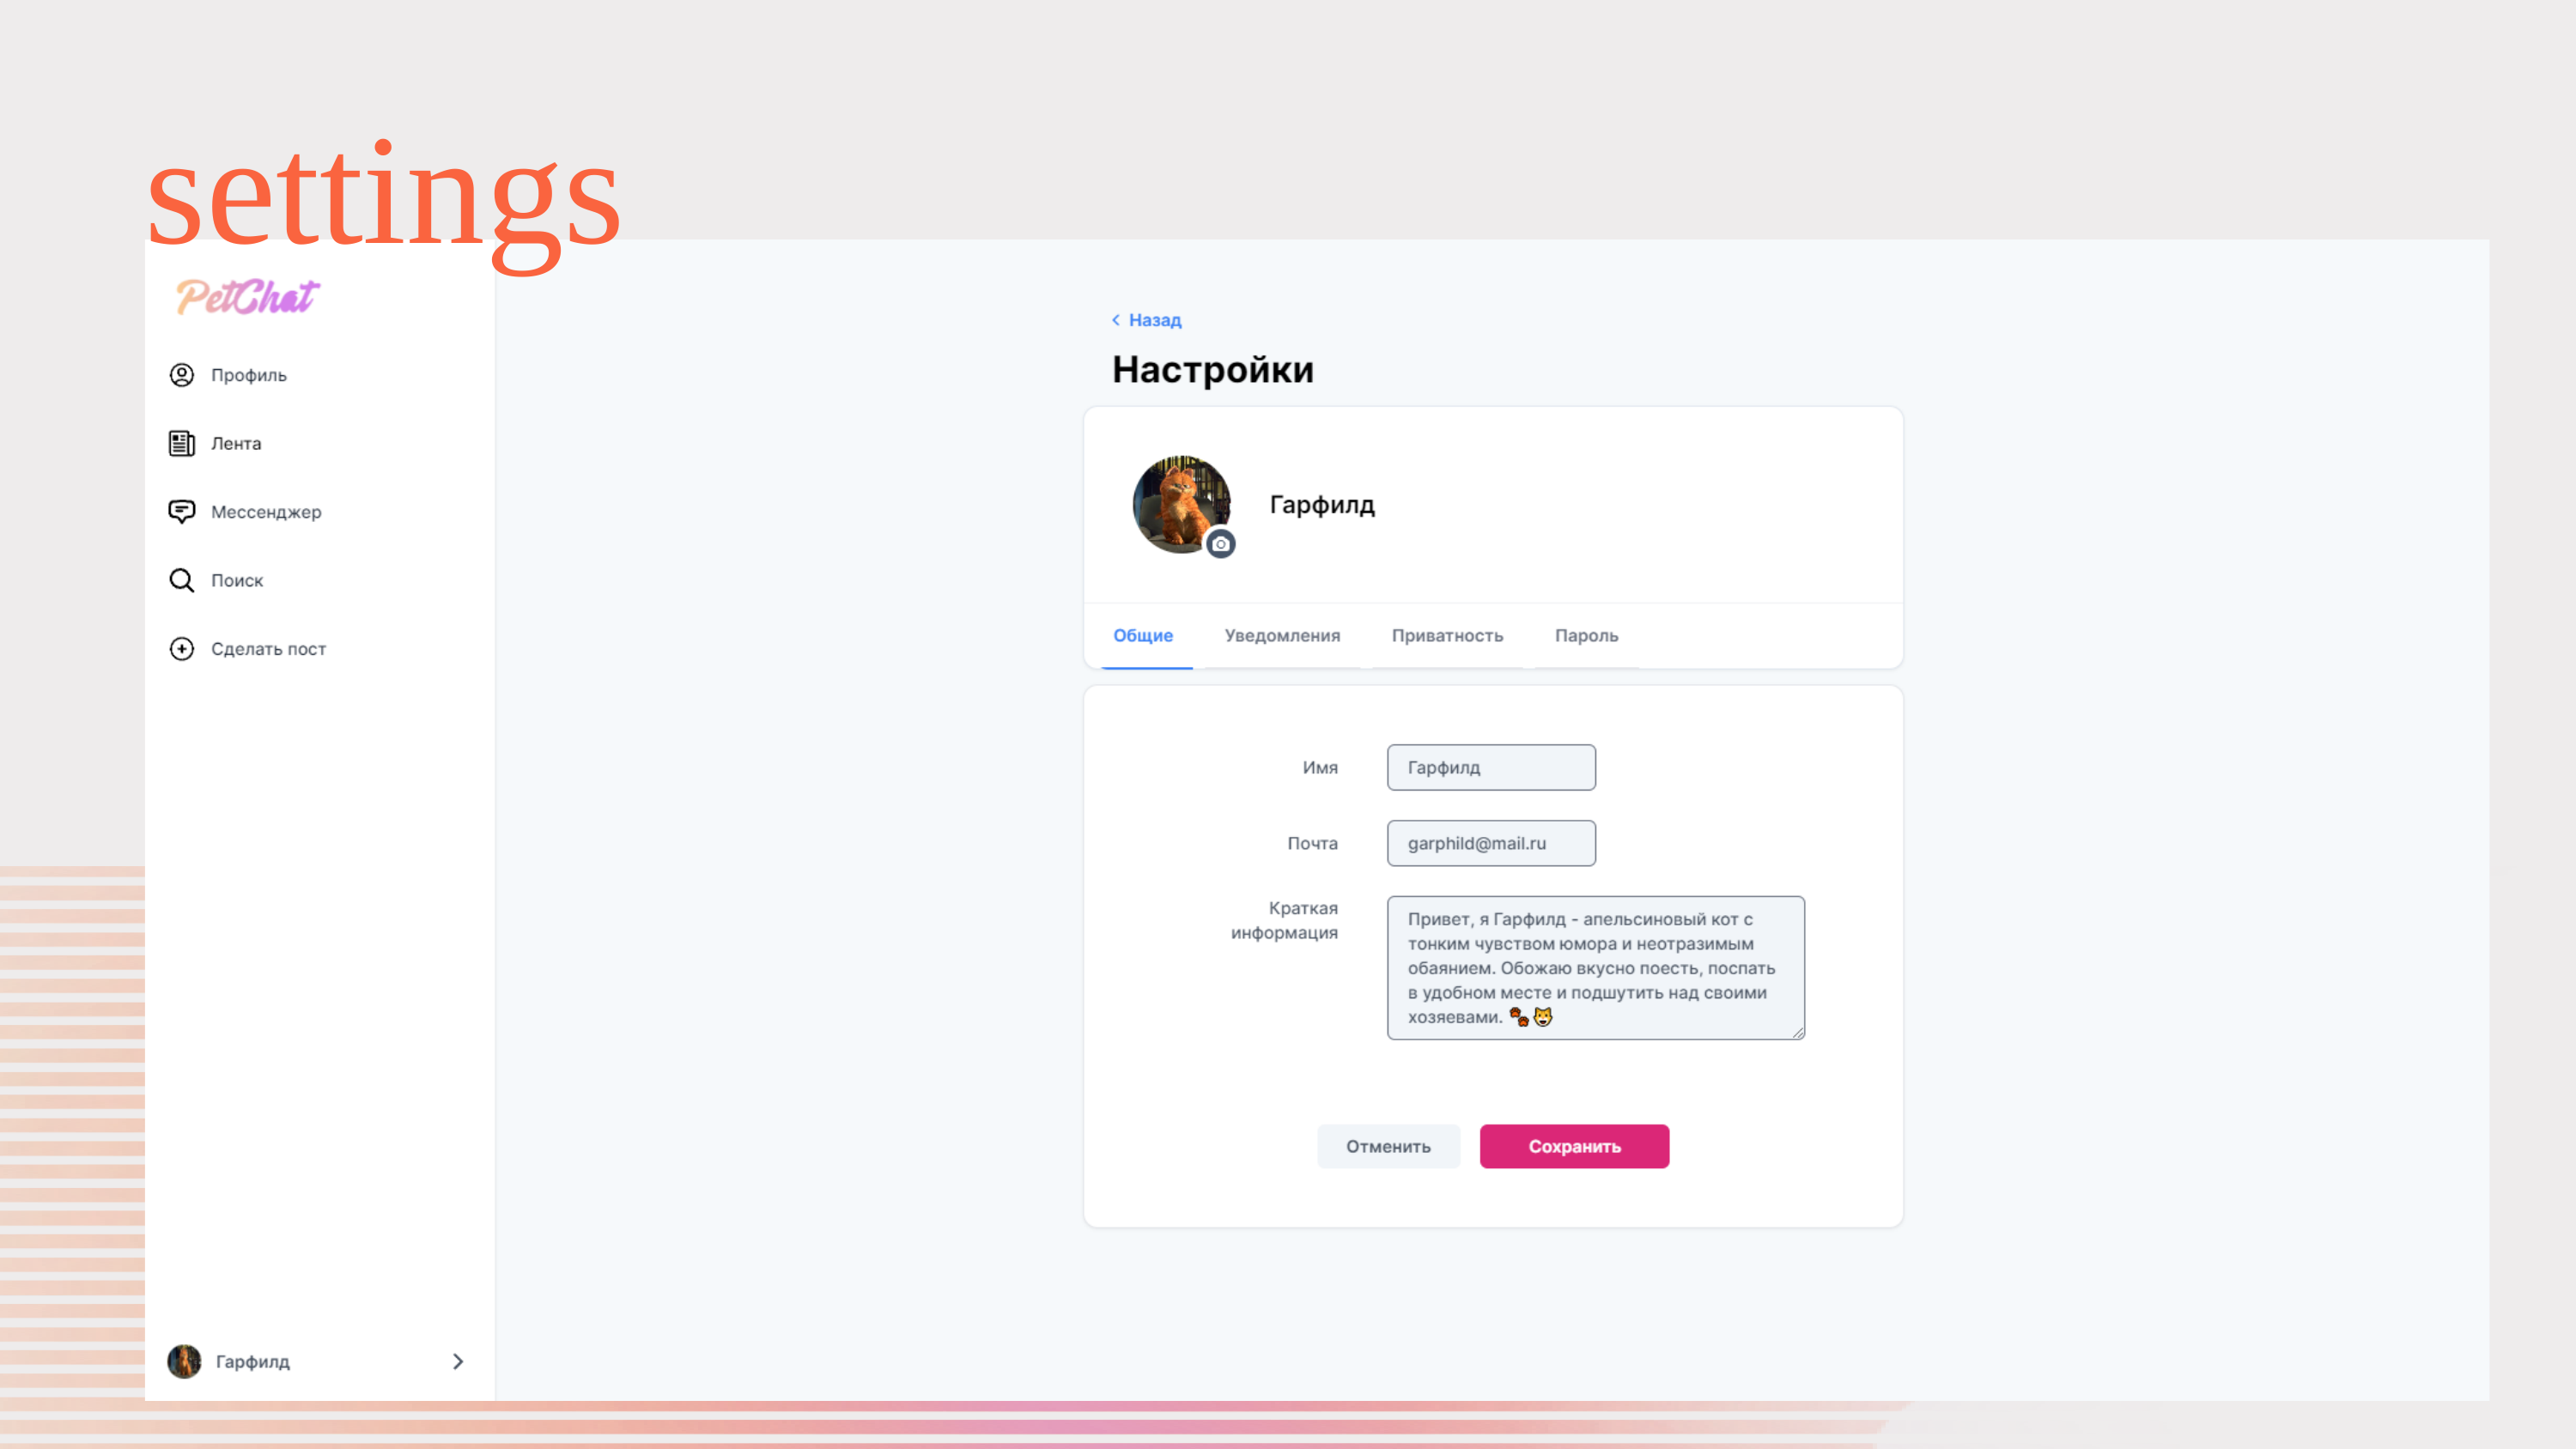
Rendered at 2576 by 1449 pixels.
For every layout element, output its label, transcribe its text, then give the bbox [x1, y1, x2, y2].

text_box [144, 239, 2490, 1401]
text_box [0, 866, 2576, 1449]
text_box settings [144, 48, 773, 276]
